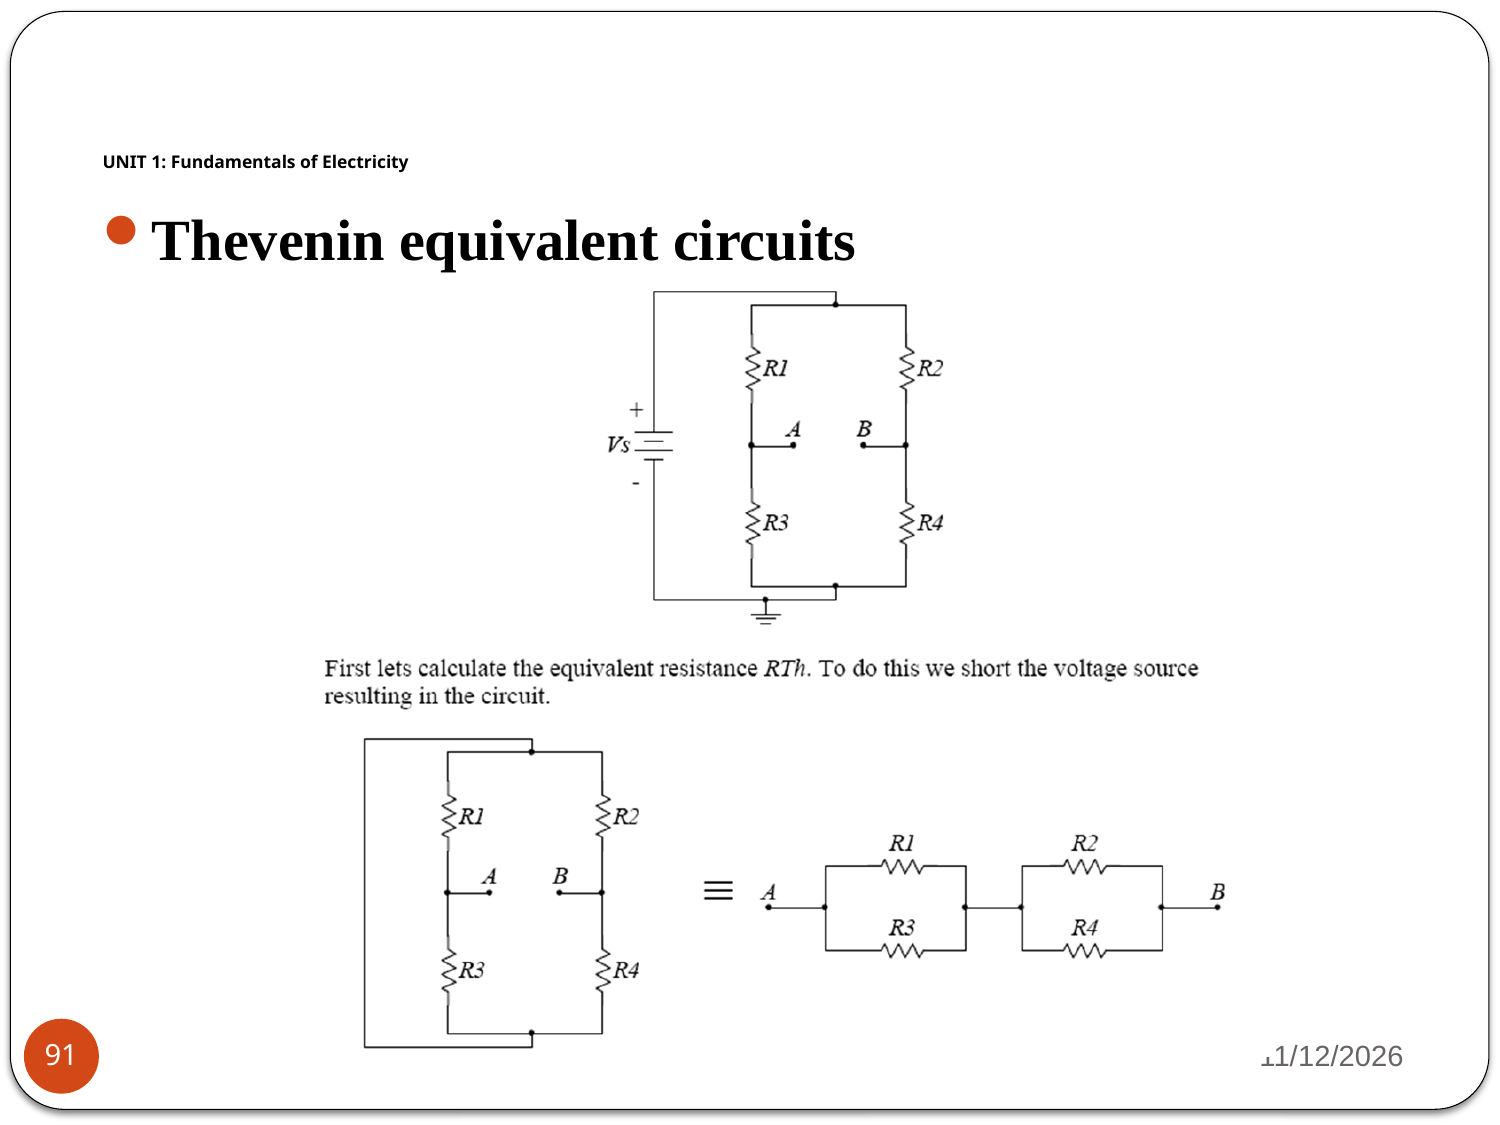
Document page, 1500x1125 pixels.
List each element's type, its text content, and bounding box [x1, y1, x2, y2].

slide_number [1012, 1015, 1419, 1094]
title UNIT 1: Fundamentals of Electricity [87, 37, 1426, 188]
slide_number 91 [23, 1018, 99, 1094]
list Thevenin equivalent circuits [87, 194, 1426, 1058]
picture [240, 276, 1273, 1057]
